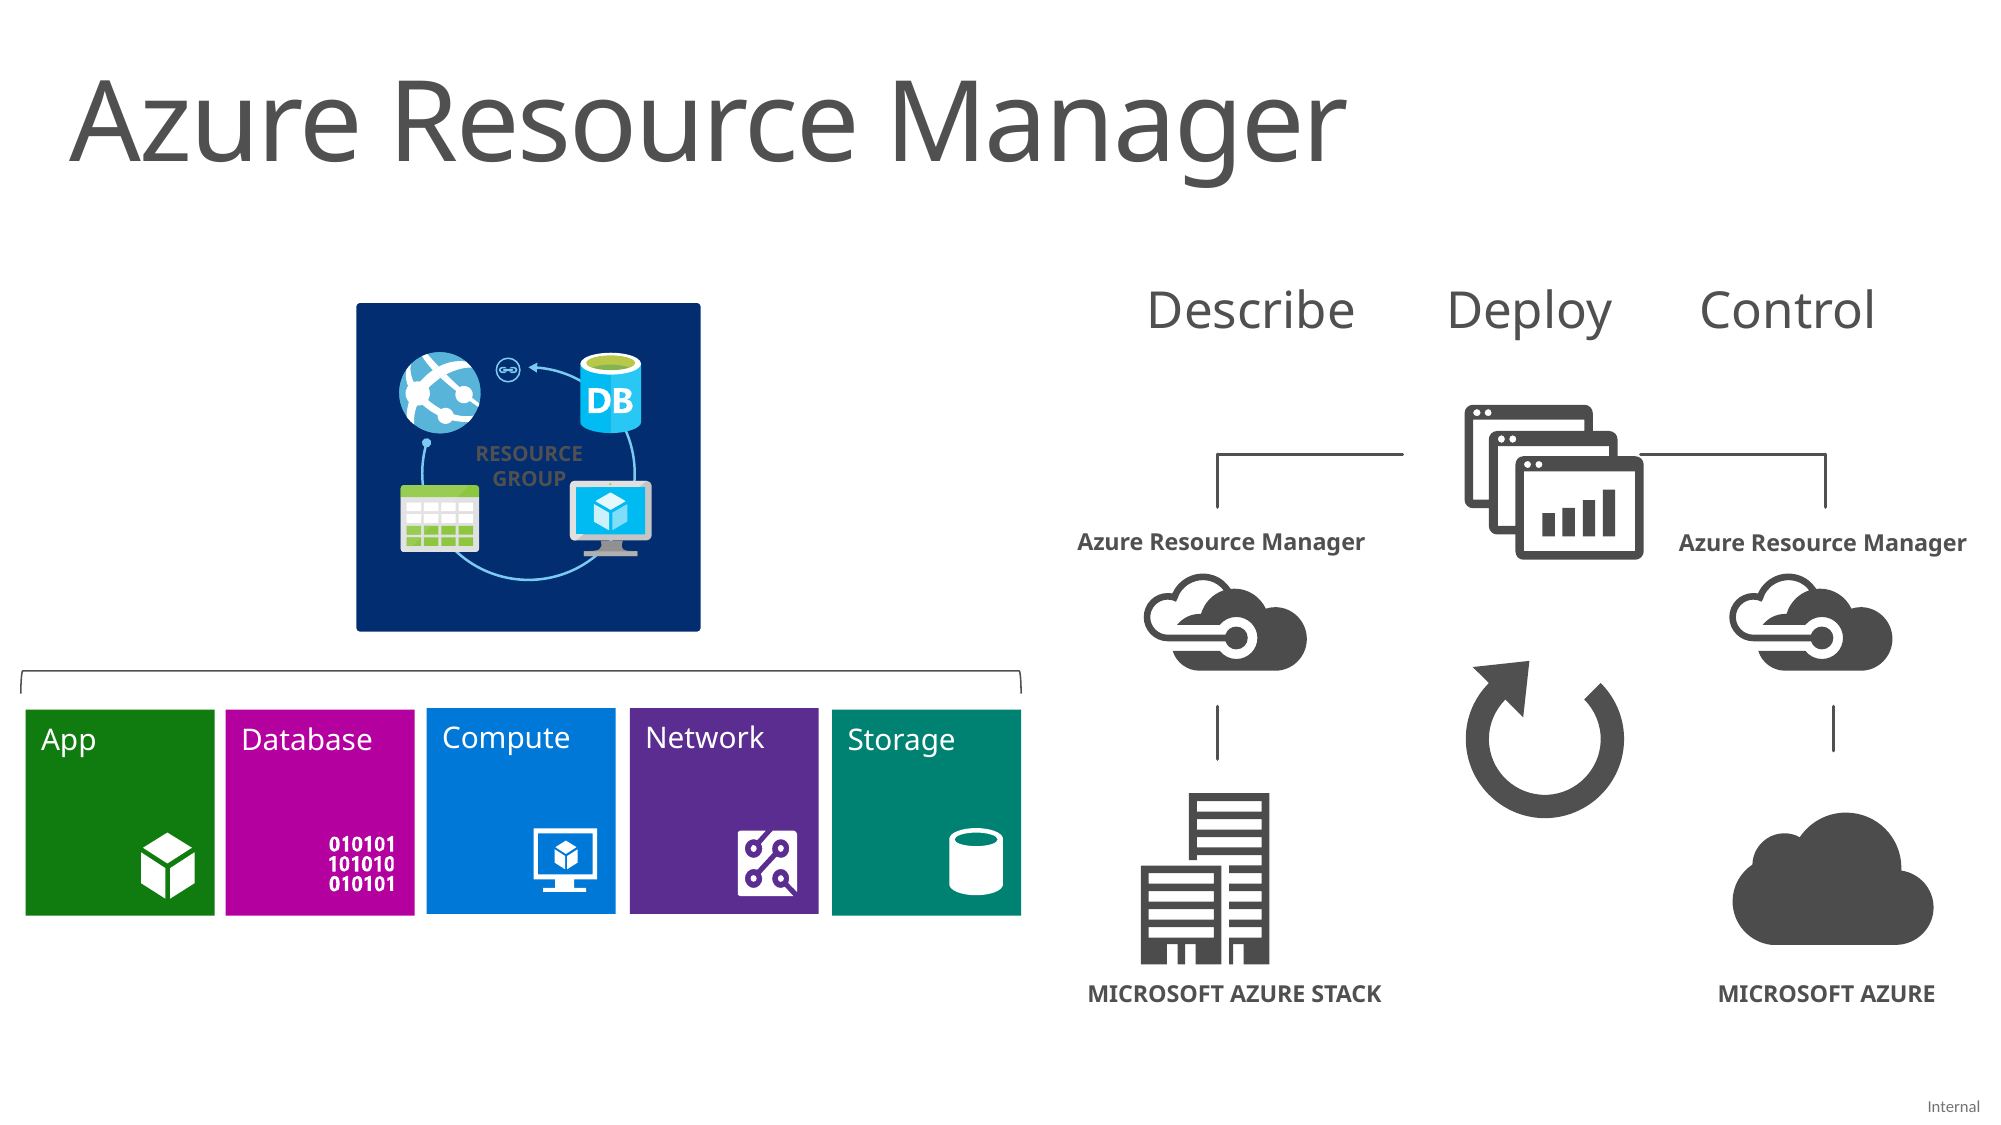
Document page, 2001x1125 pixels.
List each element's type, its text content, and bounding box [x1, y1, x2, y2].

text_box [629, 708, 819, 914]
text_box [225, 709, 415, 916]
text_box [354, 301, 703, 634]
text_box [426, 708, 616, 914]
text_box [832, 709, 1022, 916]
text_box Azure Resource Manager [45, 48, 1995, 200]
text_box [25, 709, 215, 916]
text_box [1079, 260, 1965, 1009]
text_box [20, 670, 1022, 694]
